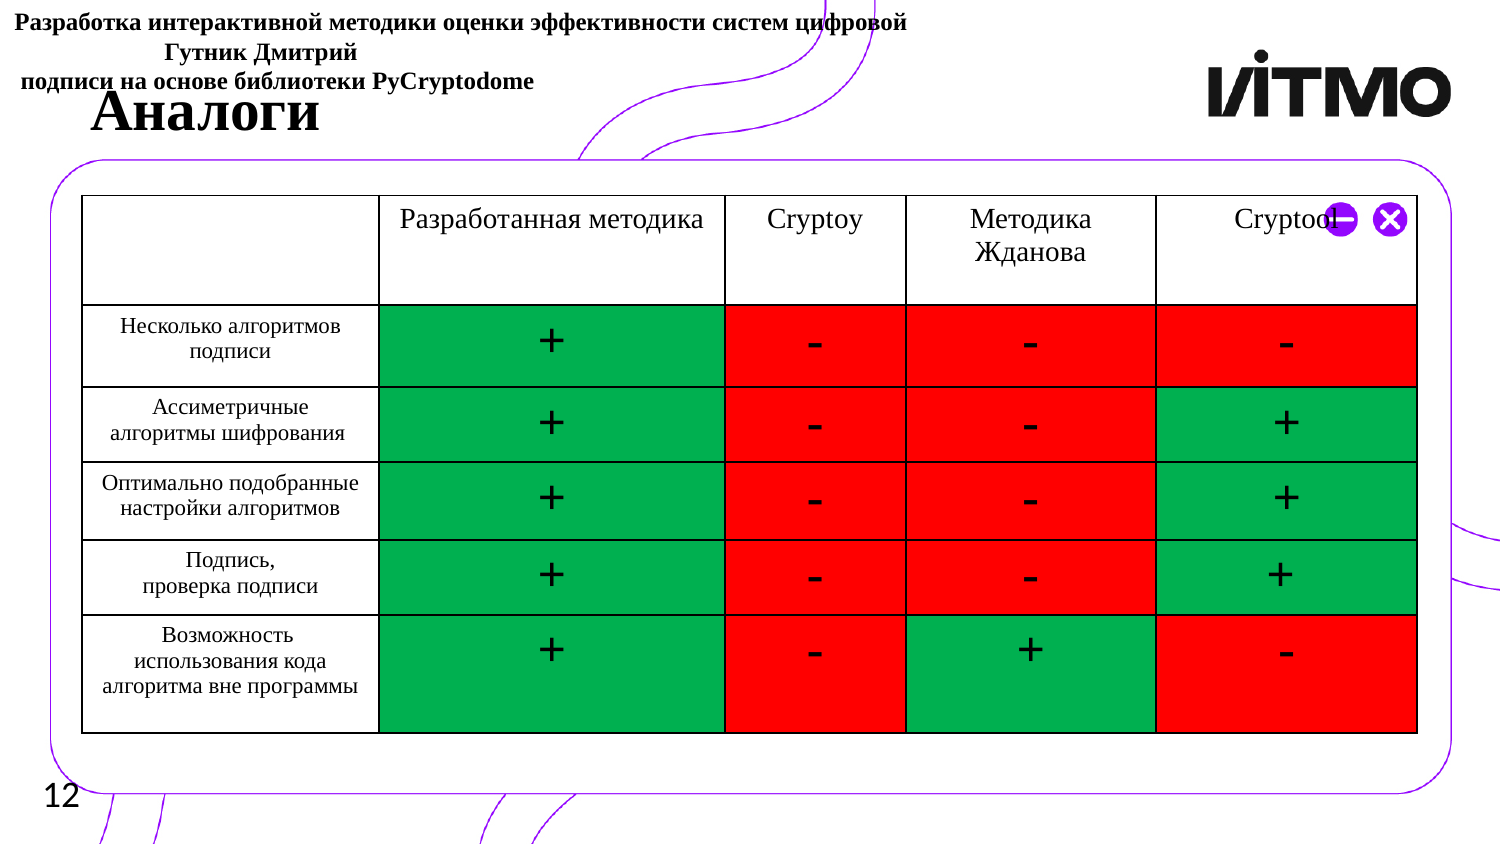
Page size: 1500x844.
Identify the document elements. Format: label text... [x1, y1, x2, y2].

table_header Cryptoy [726, 196, 905, 304]
table_cell + [380, 463, 724, 539]
table_cell - [726, 388, 905, 461]
table_cell + [1157, 541, 1416, 614]
picture [0, 103, 1500, 844]
title Аналоги [75, 103, 1238, 151]
table_cell Оптимально подобранные настройки алгоритмов [83, 463, 378, 539]
table_cell - [907, 388, 1155, 461]
table_cell + [380, 541, 724, 614]
table_header Методика Жданова [907, 196, 1155, 304]
table_cell - [726, 541, 905, 614]
table_cell Подпись, проверка подписи [83, 541, 378, 614]
text_box Разработка интерактивной методики оценки эффективности систем цифровой Гутник Дмитрий подписи на основе библиотеки PyCryptodome [0, 0, 1500, 103]
table_cell - [726, 463, 905, 539]
table_cell + [1157, 388, 1416, 461]
table_cell Ассиметричные алгоритмы шифрования [83, 388, 378, 461]
table_header Разработанная методика [380, 196, 724, 304]
text_box 12 [27, 762, 109, 823]
table_cell - [907, 306, 1155, 386]
table_cell + [380, 616, 724, 732]
table_cell - [1157, 306, 1416, 386]
table_cell - [907, 541, 1155, 614]
table_cell - [726, 306, 905, 386]
table_cell + [380, 306, 724, 386]
table_cell + [380, 388, 724, 461]
table_cell - [1157, 616, 1416, 732]
table_header [83, 196, 378, 304]
table_cell + [907, 616, 1155, 732]
table_cell - [726, 616, 905, 732]
table_cell Несколько алгоритмов подписи [83, 306, 378, 386]
table_cell + [1157, 463, 1416, 539]
table_cell Возможность использования кода алгоритма вне программы [83, 616, 378, 732]
table_cell - [907, 463, 1155, 539]
table_header Cryptool [1157, 196, 1416, 304]
